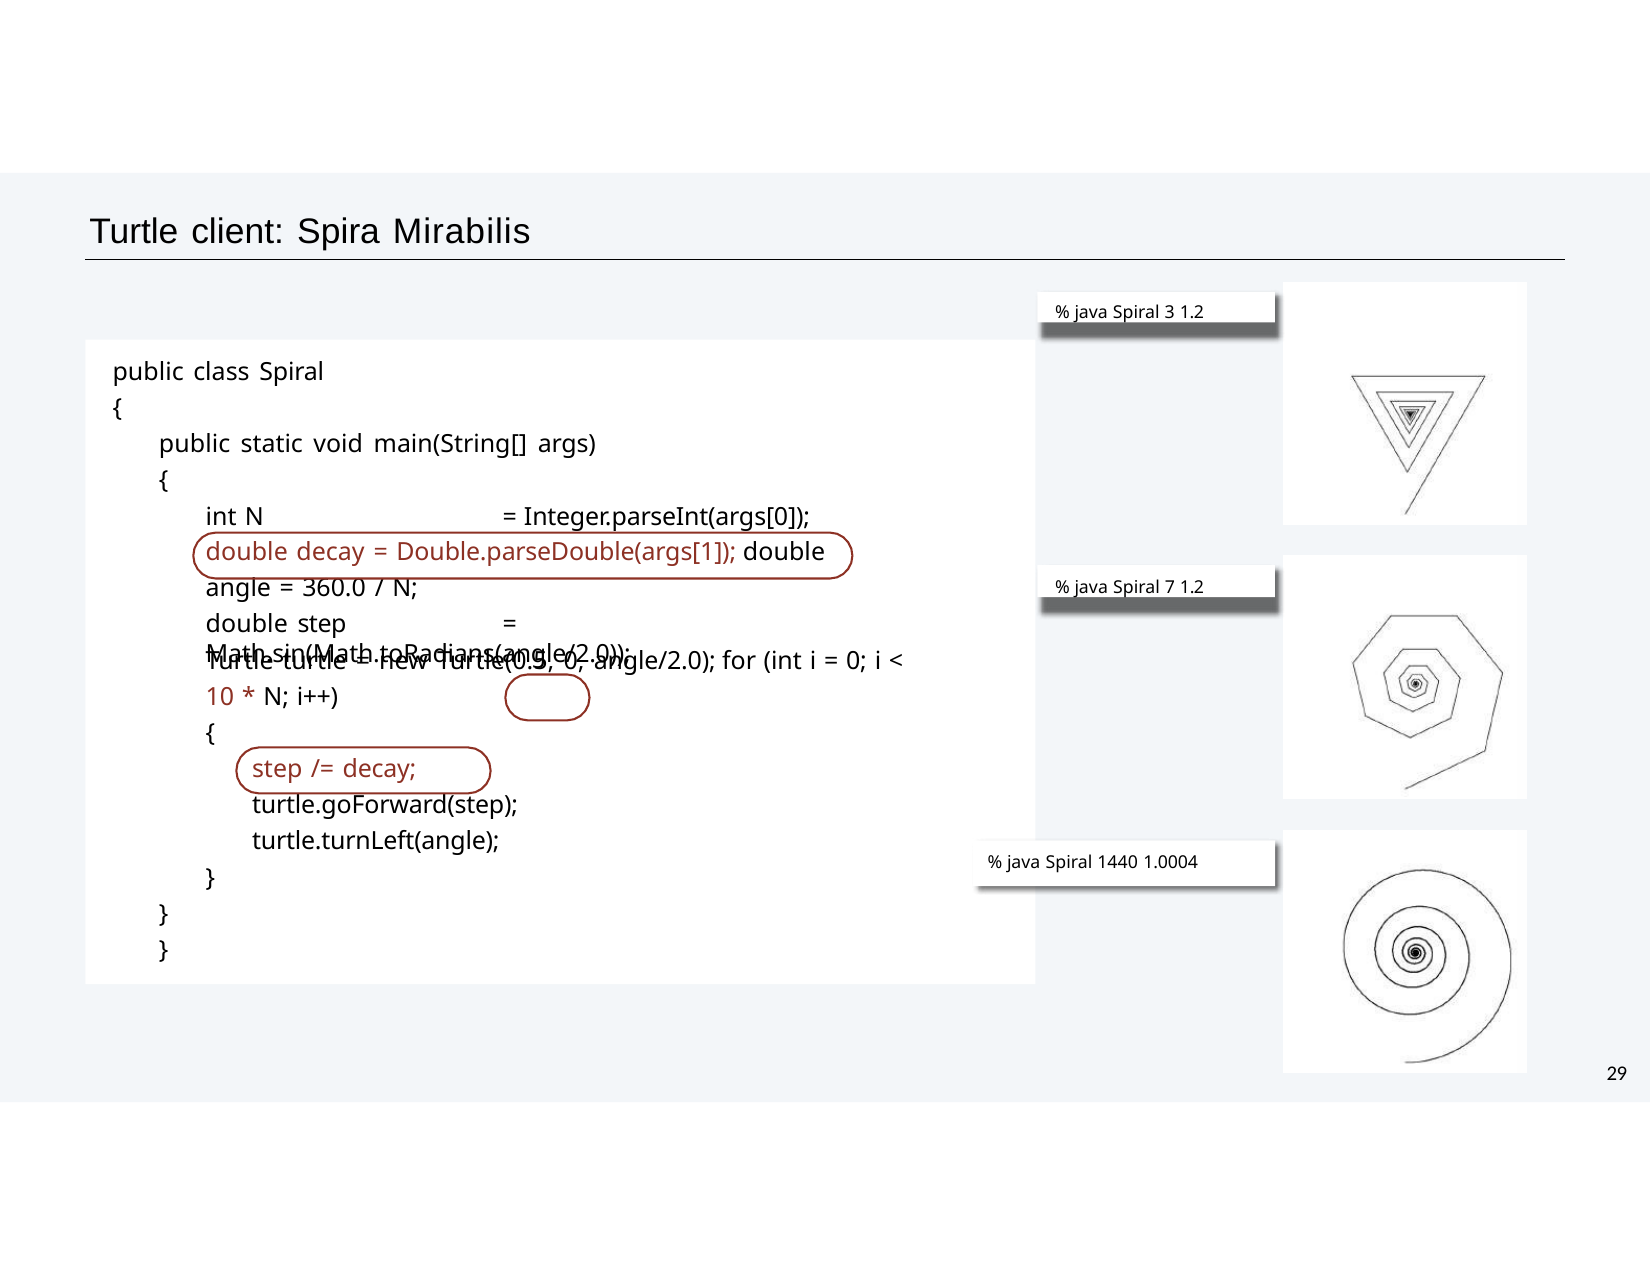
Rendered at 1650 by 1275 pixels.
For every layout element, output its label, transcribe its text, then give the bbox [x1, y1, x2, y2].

text_box } } [112, 889, 177, 964]
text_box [971, 829, 1527, 1074]
text_box } [203, 858, 224, 892]
text_box [85, 339, 1036, 985]
title Turtle client: Spira Mirabilis [87, 205, 1382, 421]
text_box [192, 281, 1527, 795]
text_box public class Spiral { public static void main(String[] args) { int N = Integer.parseInt(args[0]); double decay = Double.parseDouble(args[1]); double angle = 360.0 / N; double step = Math.sin(Math.toRadians(angle/2.0)); [110, 421, 186, 668]
text_box Turtle turtle = new Turtle(0.5, 0, angle/2.0); for (int i = 0; i < 10 * N; i++) { step /= decay; turtle.goForward(step); turtle.turnLeft(angle); [203, 802, 922, 855]
slide_number 27 [1600, 1058, 1636, 1275]
